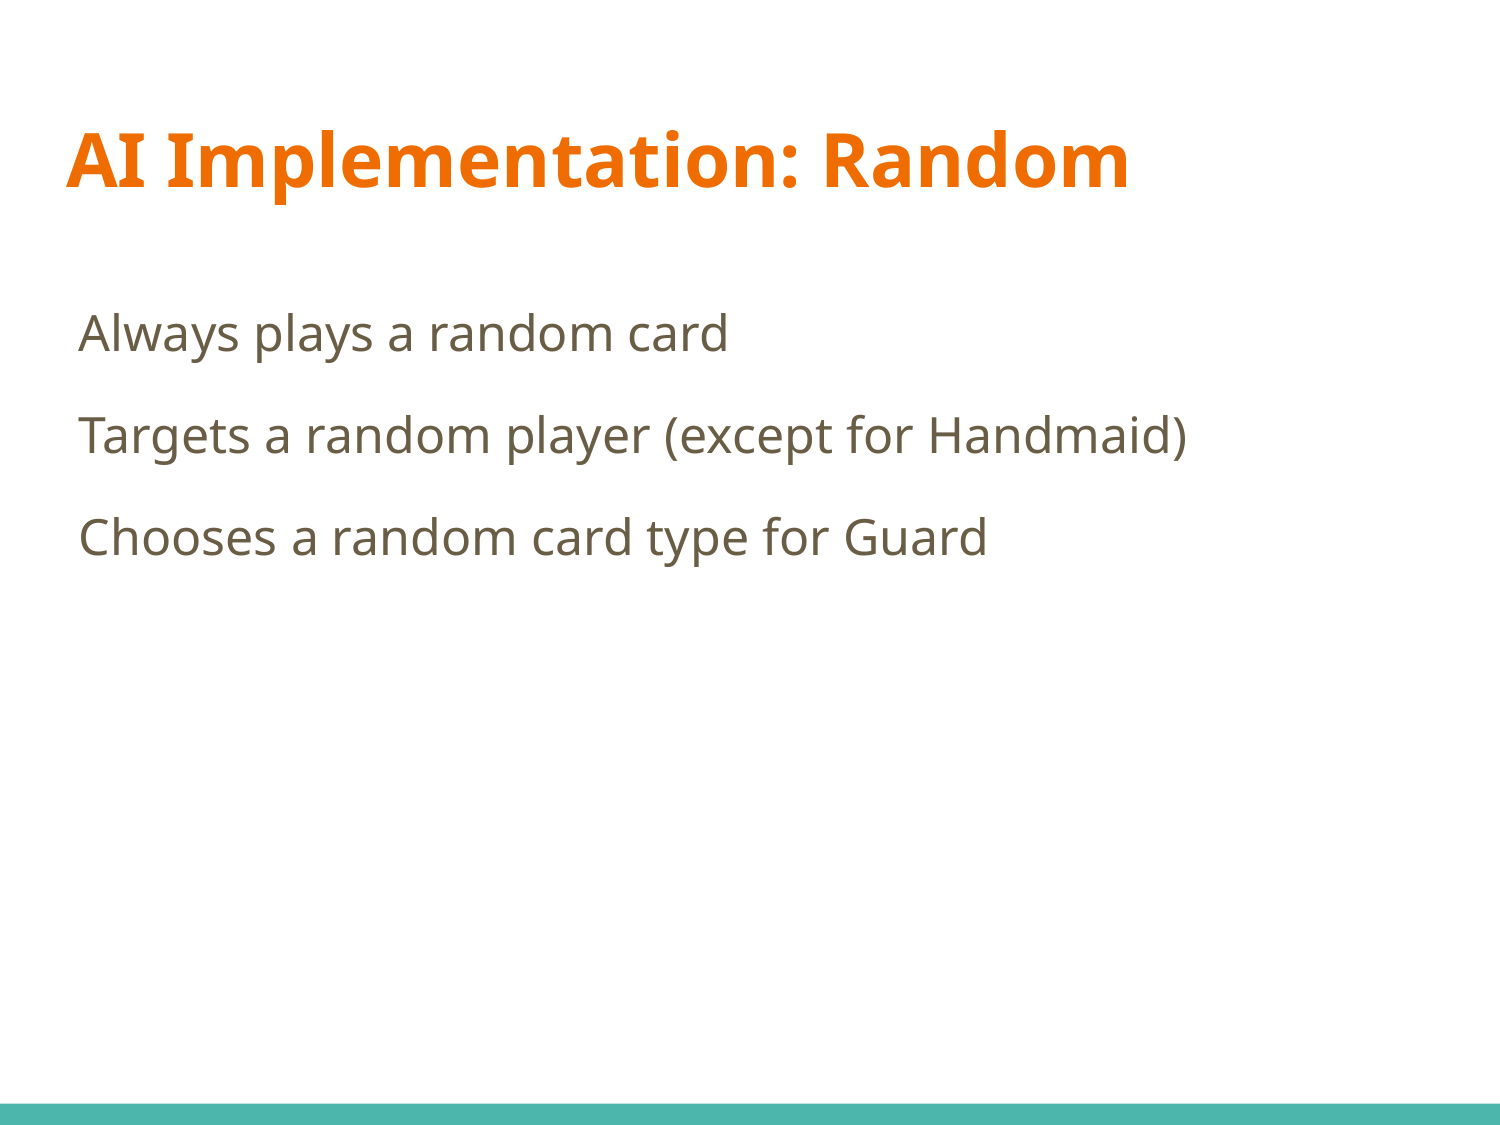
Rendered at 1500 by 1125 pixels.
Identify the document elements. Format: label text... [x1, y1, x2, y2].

title AI Implementation: Random [51, 97, 1449, 252]
list Always plays a random card Targets a random player (except for Handmaid) Chooses a random card type for Guard [51, 276, 1449, 1000]
